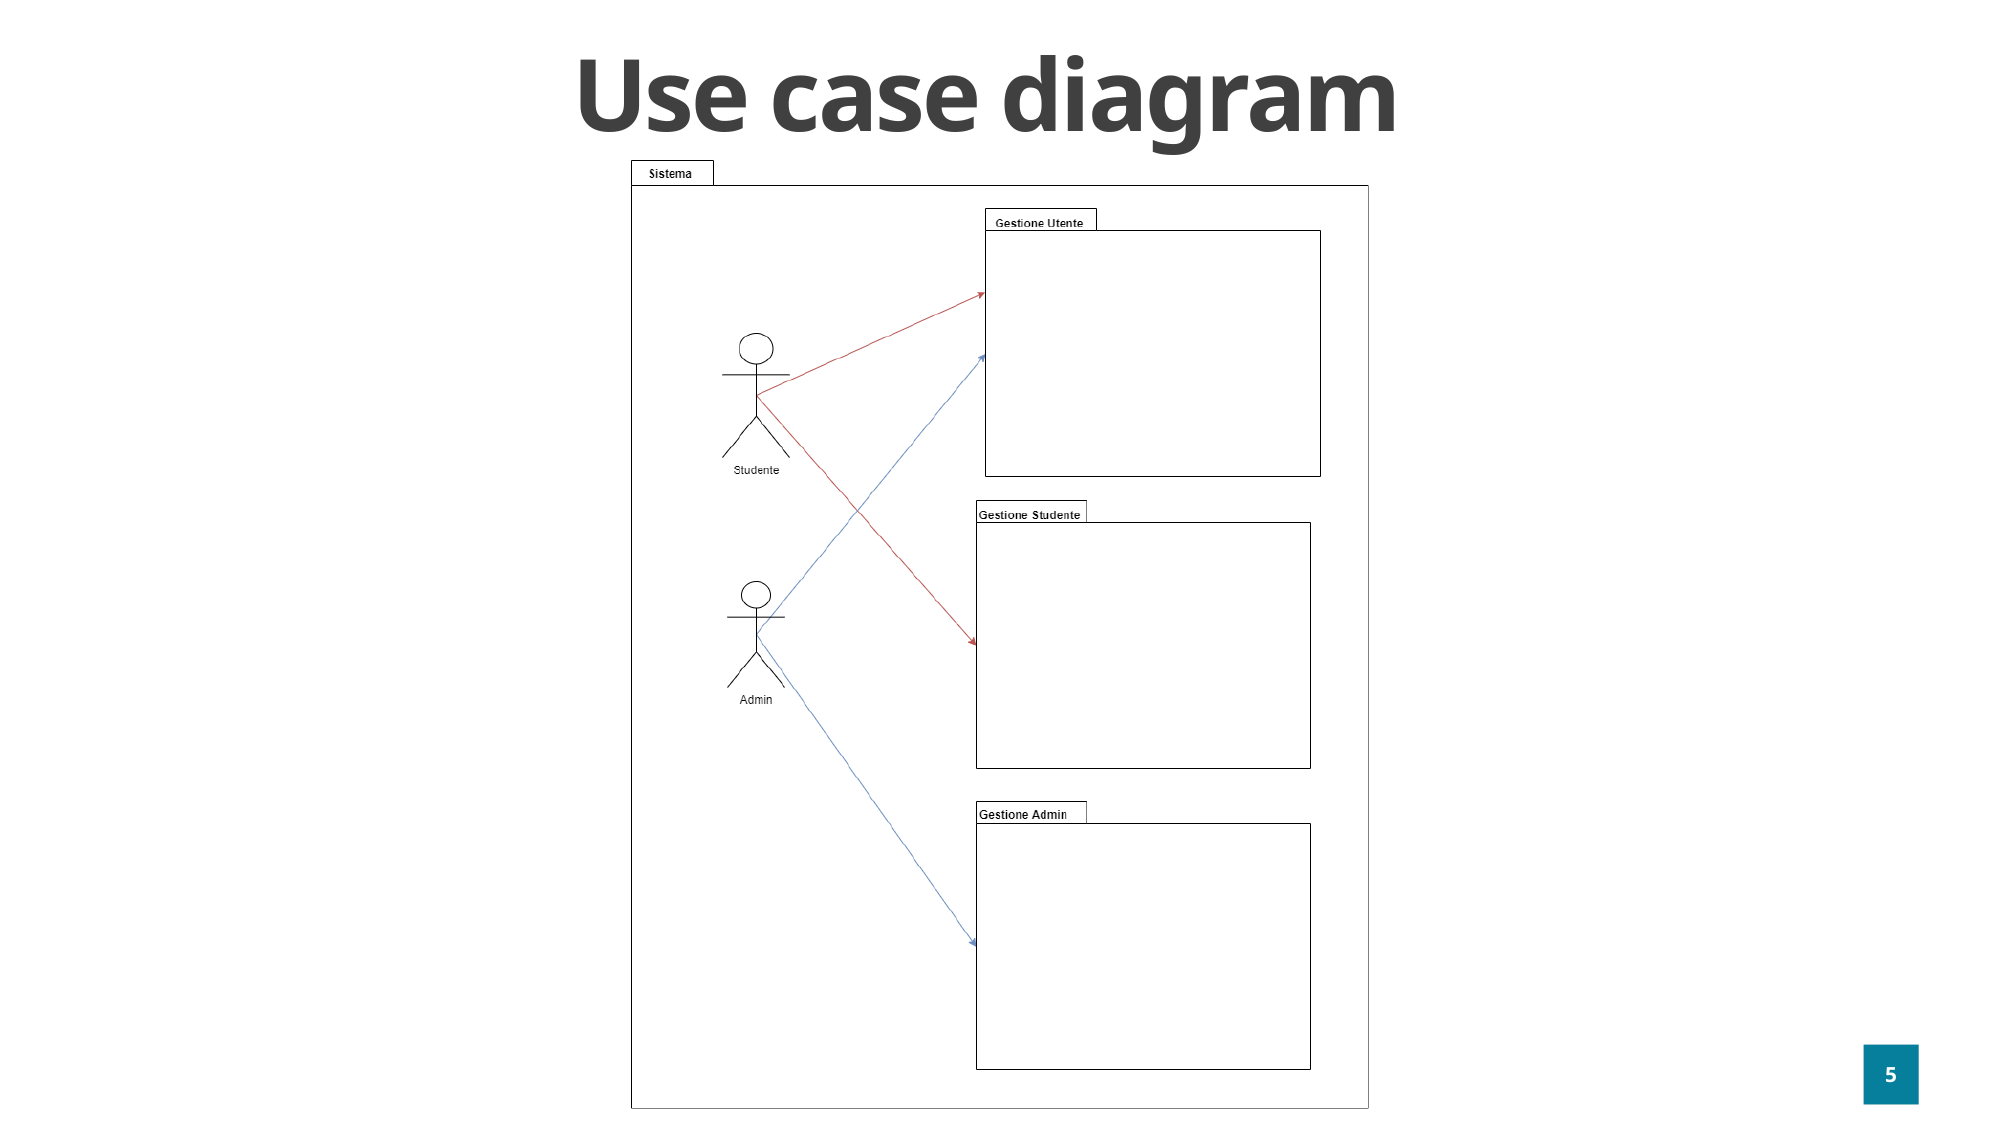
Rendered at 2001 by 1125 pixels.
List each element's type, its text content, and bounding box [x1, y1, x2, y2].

title Use case diagram [557, 37, 1443, 161]
picture [631, 160, 1369, 1109]
